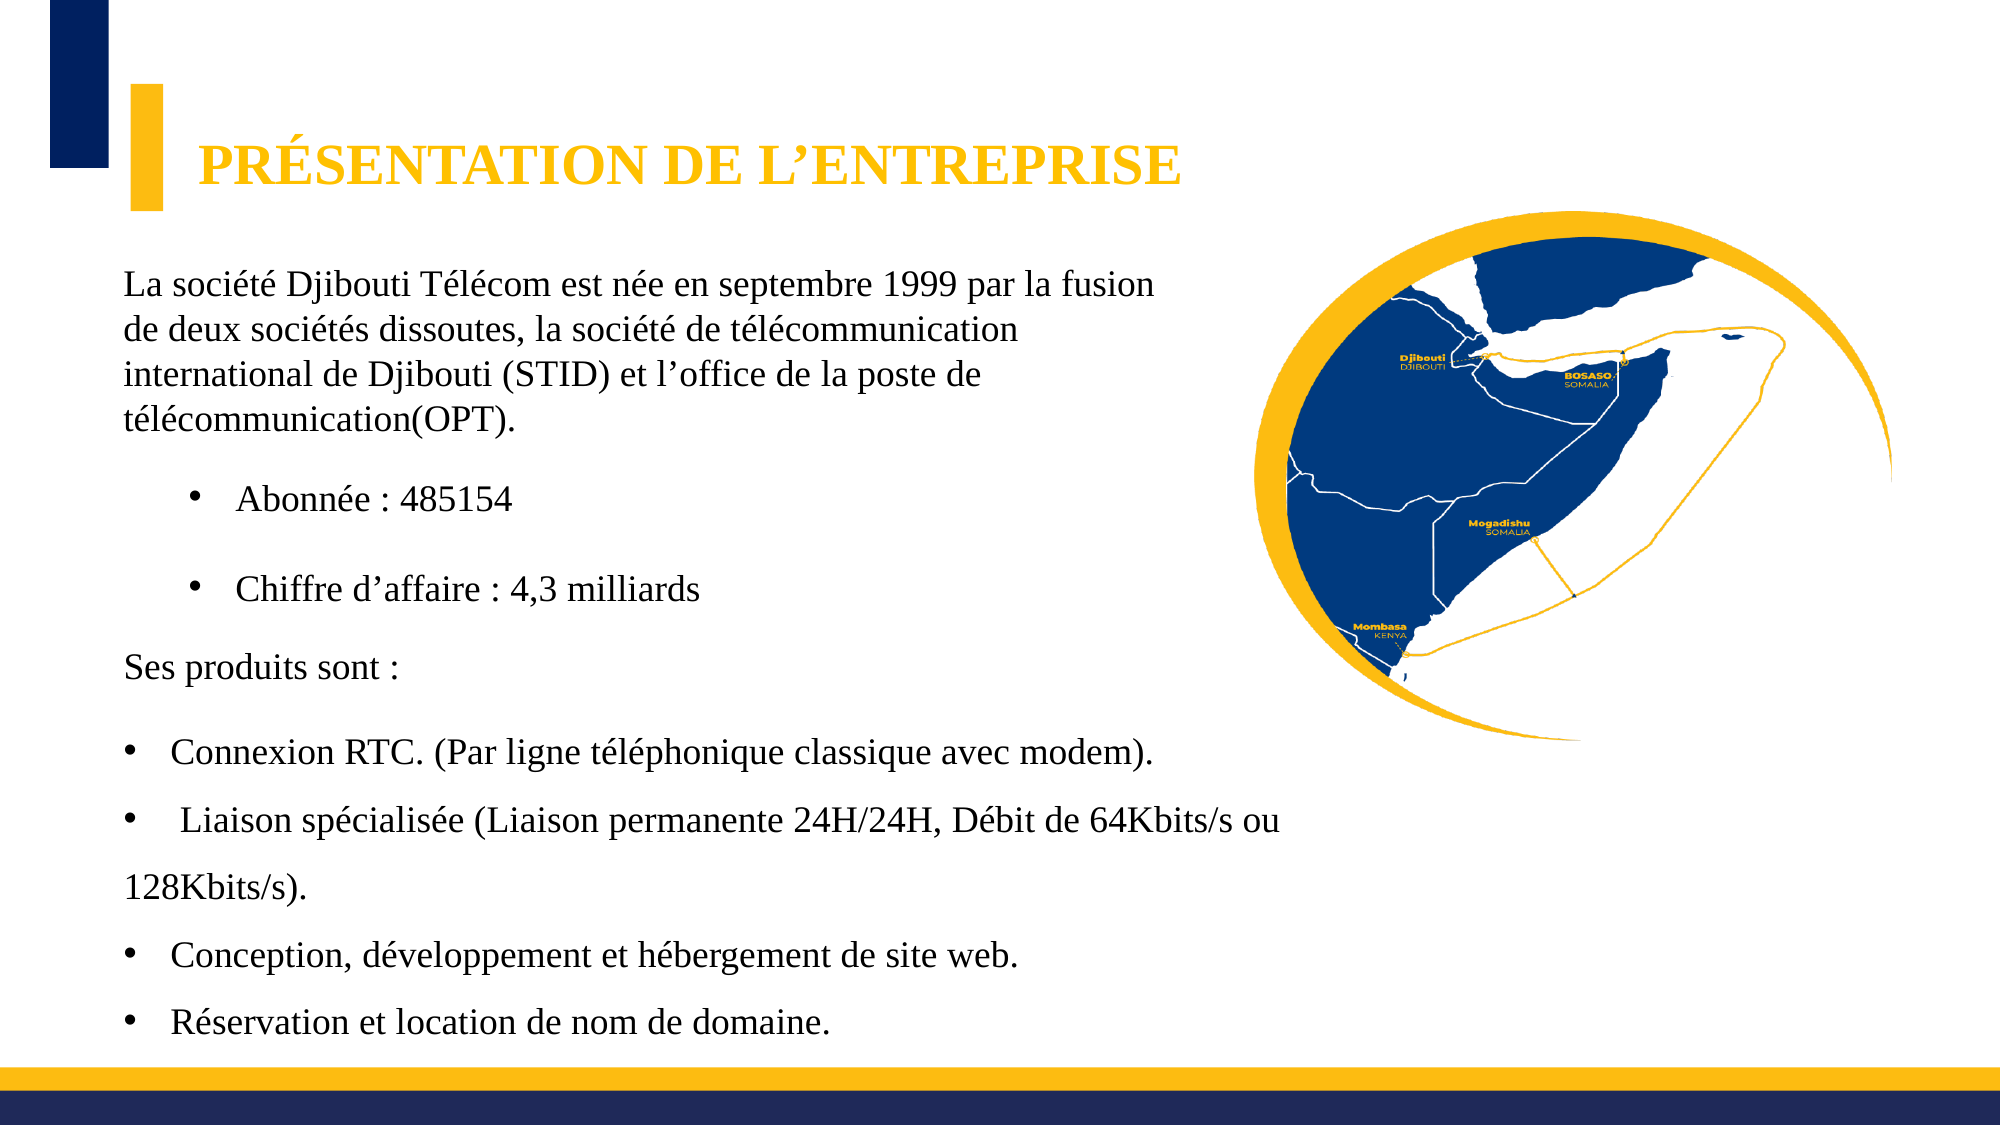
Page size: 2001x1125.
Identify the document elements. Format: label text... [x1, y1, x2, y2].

text_box [0, 1092, 2000, 1125]
text_box PRÉSENTATION DE L’ENTREPRISE [108, 83, 1220, 204]
text_box La société Djibouti Télécom est née en septembre 1999 par la fusion de deux sociétés dissoutes, la société de télécommunication international de Djibouti (STID) et l’office de la poste de télécommunication(OPT). [108, 251, 1205, 446]
text_box [49, 0, 110, 169]
picture [1254, 211, 1892, 756]
text_box [0, 1066, 2000, 1092]
text_box Abonnée : 485154 Chiffre d’affaire : 4,3 milliards [173, 466, 784, 616]
text_box Ses produits sont : Connexion RTC. (Par ligne téléphonique classique avec modem). Liaison spécialisée (Liaison permanente 24H/24H, Débit de 64Kbits/s ou 128Kbits/s). Conception, développement et hébergement de site web. Réservation et location de nom de domaine. [108, 634, 1343, 1050]
text_box [129, 204, 164, 212]
